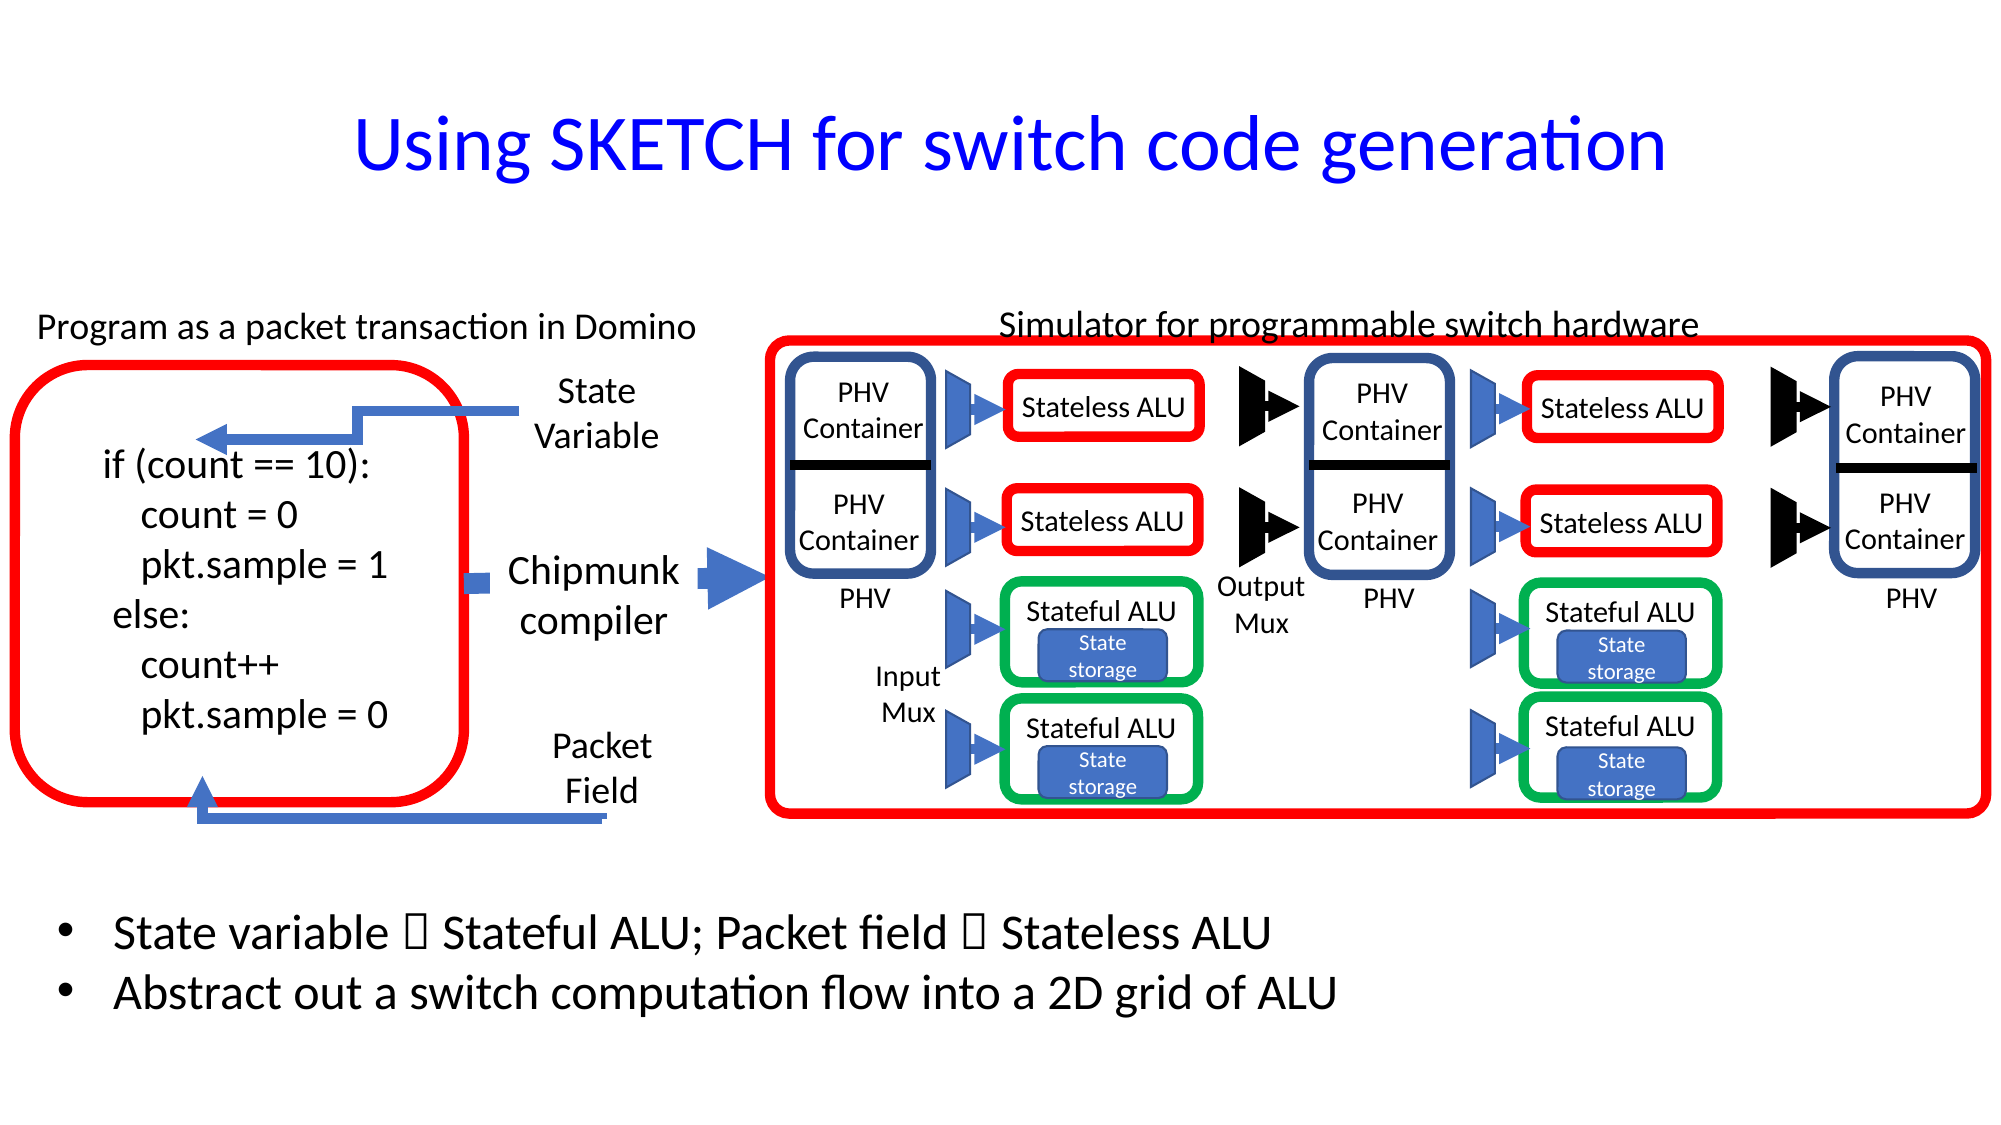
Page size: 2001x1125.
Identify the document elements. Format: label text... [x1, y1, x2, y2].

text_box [195, 411, 519, 440]
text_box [1771, 368, 1831, 446]
text_box State Variable [519, 358, 675, 464]
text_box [946, 488, 1006, 566]
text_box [1470, 488, 1531, 565]
text_box PHV Container [1828, 475, 1982, 564]
text_box [1833, 457, 1977, 475]
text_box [1240, 488, 1300, 566]
text_box PHV Container [1305, 366, 1459, 454]
text_box Chipmunk compiler [490, 535, 698, 576]
text_box PHV Container [786, 364, 940, 453]
text_box State storage [1556, 746, 1687, 801]
text_box Chipmunk compiler [490, 578, 698, 651]
text_box [768, 339, 1988, 815]
text_box if (count == 10): count = 0 pkt.sample = 1 else: count++ pkt.sample = 0 [87, 429, 405, 745]
text_box Simulator for programmable switch hardware [984, 292, 1716, 353]
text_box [1240, 367, 1300, 445]
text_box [946, 710, 1006, 788]
text_box PHV [1871, 570, 1953, 622]
text_box State storage [1037, 745, 1169, 800]
text_box [1313, 356, 1446, 366]
text_box State variable  Stateful ALU; Packet field  Stateless ALU Abstract out a switch computation flow into a 2D grid of ALU [41, 865, 1968, 1053]
text_box Output Mux [1202, 559, 1321, 647]
text_box PHV Container [1829, 369, 1983, 457]
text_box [946, 590, 1006, 668]
text_box Stateless ALU [1006, 487, 1200, 553]
text_box [1835, 355, 1974, 369]
text_box Stateless ALU [1531, 374, 1720, 440]
text_box [1837, 564, 1972, 575]
text_box State storage [1556, 629, 1687, 684]
text_box [1308, 454, 1452, 476]
text_box Using SKETCH for switch code generation [48, 45, 1975, 233]
text_box Stateful ALU [1522, 581, 1719, 685]
text_box Packet Field [537, 712, 668, 819]
text_box PHV [1348, 570, 1431, 622]
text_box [1771, 489, 1831, 567]
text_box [946, 371, 1006, 448]
text_box Stateful ALU [1523, 695, 1719, 799]
text_box Stateful ALU [1004, 697, 1200, 801]
text_box Stateless ALU [1531, 488, 1719, 554]
text_box [405, 440, 465, 795]
text_box Program as a packet transaction in Domino [0, 294, 861, 355]
text_box Stateless ALU [1006, 372, 1201, 438]
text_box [1470, 710, 1531, 787]
text_box [13, 363, 458, 804]
text_box PHV Container [782, 476, 936, 564]
text_box [1321, 564, 1448, 576]
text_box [380, 597, 425, 998]
text_box PHV Container [1301, 476, 1455, 564]
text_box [1470, 370, 1531, 448]
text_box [1470, 590, 1531, 667]
